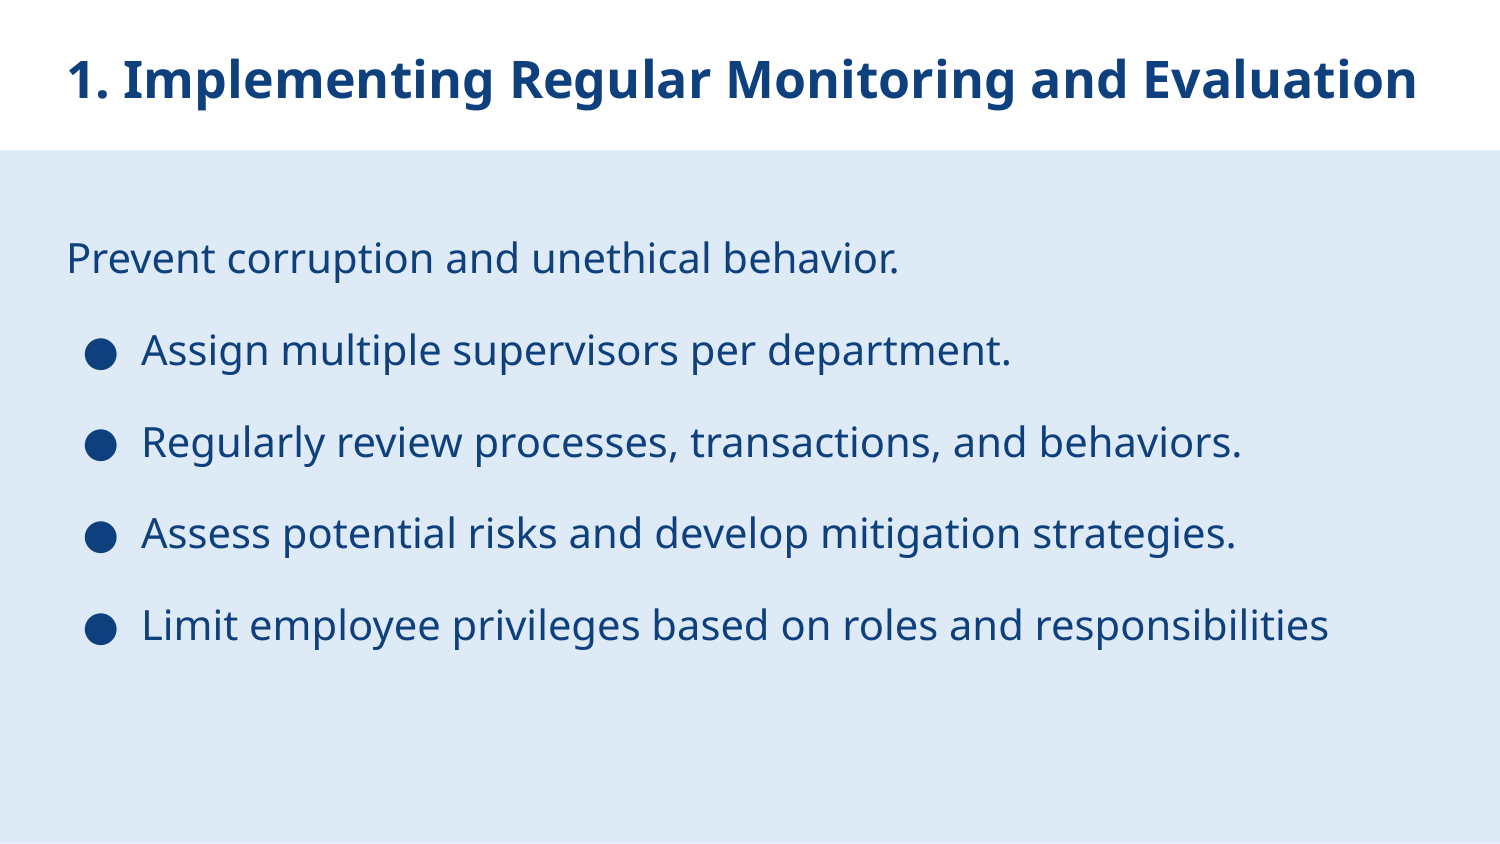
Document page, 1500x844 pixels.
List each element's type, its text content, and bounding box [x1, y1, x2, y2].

title 1. Implementing Regular Monitoring and Evaluation [51, 31, 1449, 126]
text_box [0, 150, 1500, 844]
list Prevent corruption and unethical behavior. Assign multiple supervisors per department. Regularly review processes, transactions, and behaviors. Assess potential risks and develop mitigation strategies. Limit employee privileges based on roles and responsibilities [51, 216, 1449, 778]
